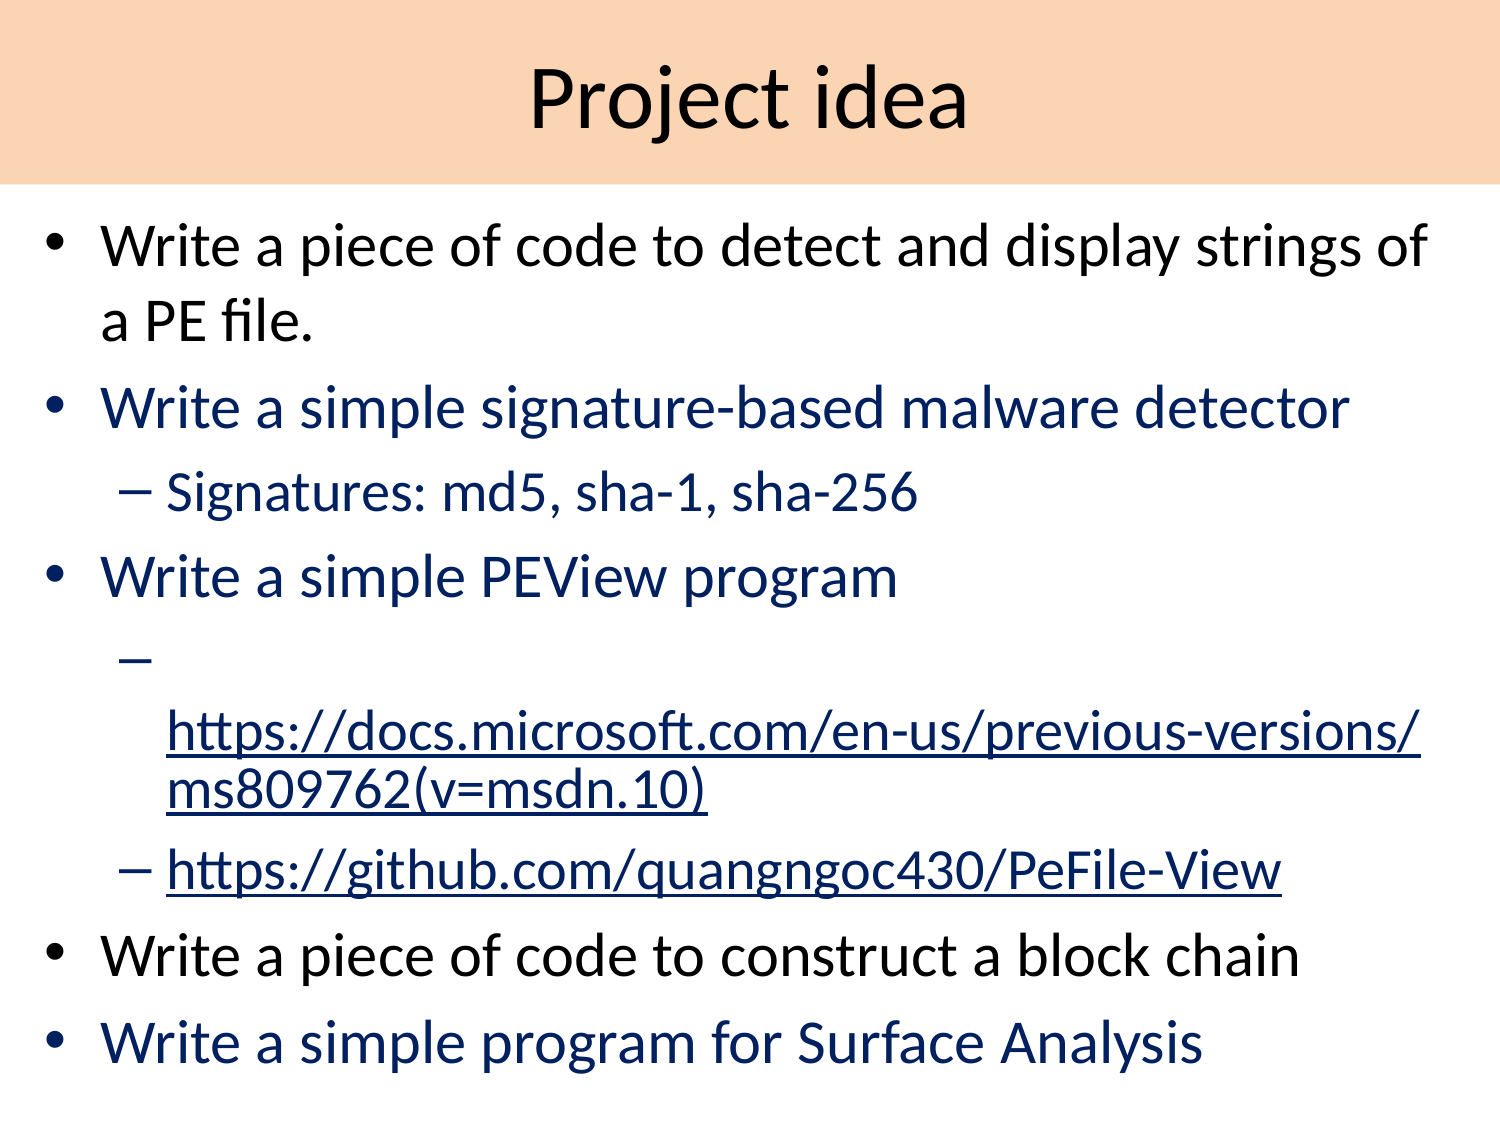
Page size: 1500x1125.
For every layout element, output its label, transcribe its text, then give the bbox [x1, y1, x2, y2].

title Project idea [0, 0, 1500, 185]
list Write a piece of code to detect and display strings of a PE file. Write a simple signature-based malware detector Signatures: md5, sha-1, sha-256 Write a simple PEView program https://docs.microsoft.com/en-us/previous-versions/ms809762(v=msdn.10) https://github.com/quangngoc430/PeFile-View Write a piece of code to construct a block chain Write a simple program for Surface Analysis [29, 196, 1471, 1035]
